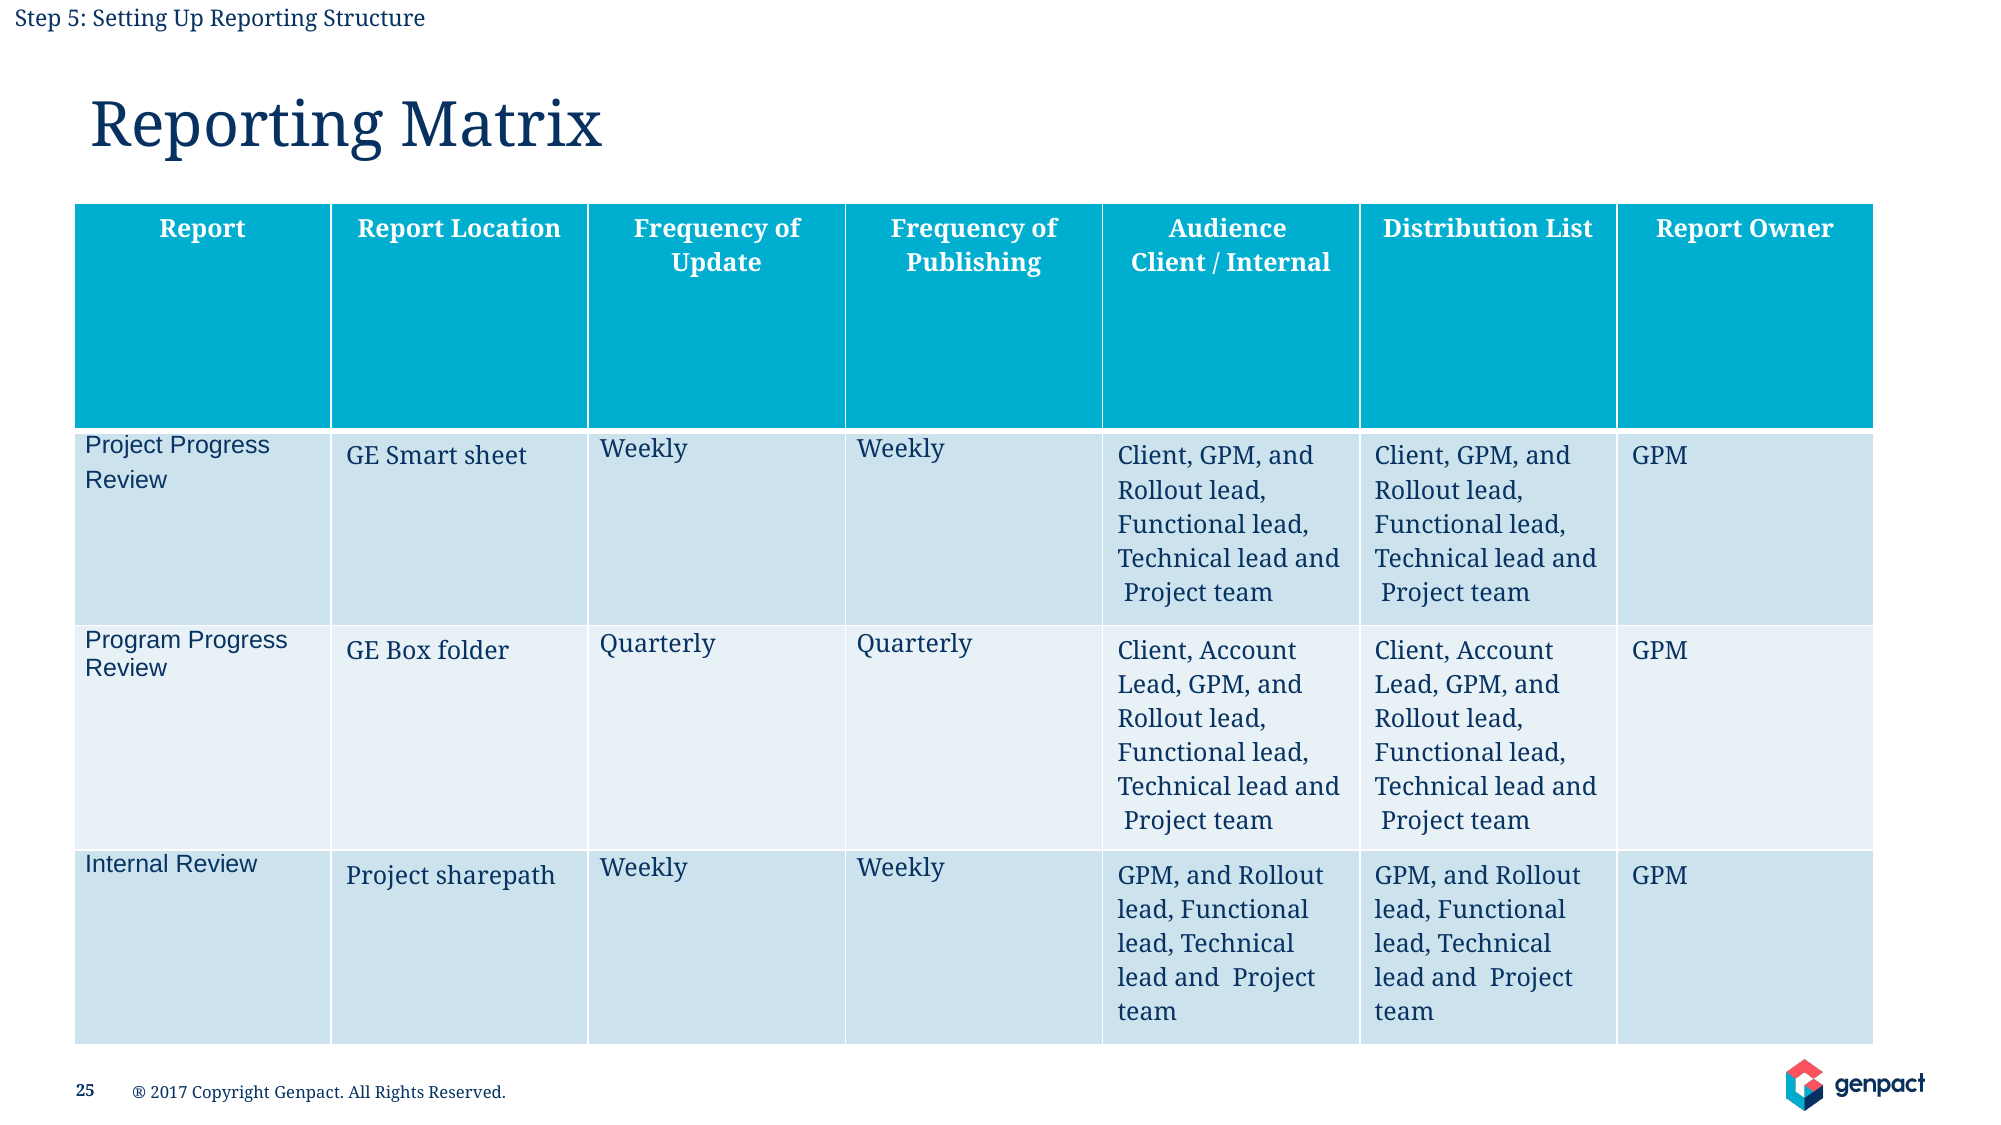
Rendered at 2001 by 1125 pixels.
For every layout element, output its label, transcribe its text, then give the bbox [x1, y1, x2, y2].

table_header Report [75, 204, 330, 428]
table_cell GPM, and Rollout lead, Functional lead, Technical lead and Project team [1103, 851, 1359, 1044]
table_header Frequency of Update [589, 204, 845, 428]
table_cell GE Box folder [332, 626, 587, 849]
table_cell Client, Account Lead, GPM, and Rollout lead, Functional lead, Technical lead and Project team [1361, 626, 1616, 849]
picture [1786, 1059, 1925, 1111]
table_cell GPM [1618, 626, 1873, 849]
table_cell Client, Account Lead, GPM, and Rollout lead, Functional lead, Technical lead and Project team [1103, 626, 1359, 849]
table_cell Weekly [846, 851, 1102, 1044]
table_cell Client, GPM, and Rollout lead, Functional lead, Technical lead and Project team [1103, 434, 1359, 625]
table_cell Project Progress Review [75, 434, 330, 625]
table_header Report Owner [1618, 204, 1873, 428]
table_cell Client, GPM, and Rollout lead, Functional lead, Technical lead and Project team [1361, 434, 1616, 625]
table_cell Weekly [589, 851, 845, 1044]
table_header Audience Client / Internal [1103, 204, 1359, 428]
table_header Frequency of Publishing [846, 204, 1102, 428]
list Reporting Matrix [75, 77, 1263, 165]
table_header Report Location [332, 204, 587, 428]
table_cell GE Smart sheet [332, 434, 587, 625]
table_cell GPM [1618, 851, 1873, 1044]
table_cell Quarterly [846, 626, 1102, 849]
table_cell Quarterly [589, 626, 845, 849]
table_cell Project sharepath [332, 851, 587, 1044]
table_cell GPM, and Rollout lead, Functional lead, Technical lead and Project team [1361, 851, 1616, 1044]
table_cell Program Progress Review [75, 626, 330, 849]
table_cell Internal Review [75, 851, 330, 1044]
table_header Distribution List [1361, 204, 1616, 428]
text_box Step 5: Setting Up Reporting Structure [0, 0, 817, 39]
table_cell Weekly [846, 434, 1102, 625]
table_cell Weekly [589, 434, 845, 625]
table_cell GPM [1618, 434, 1873, 625]
